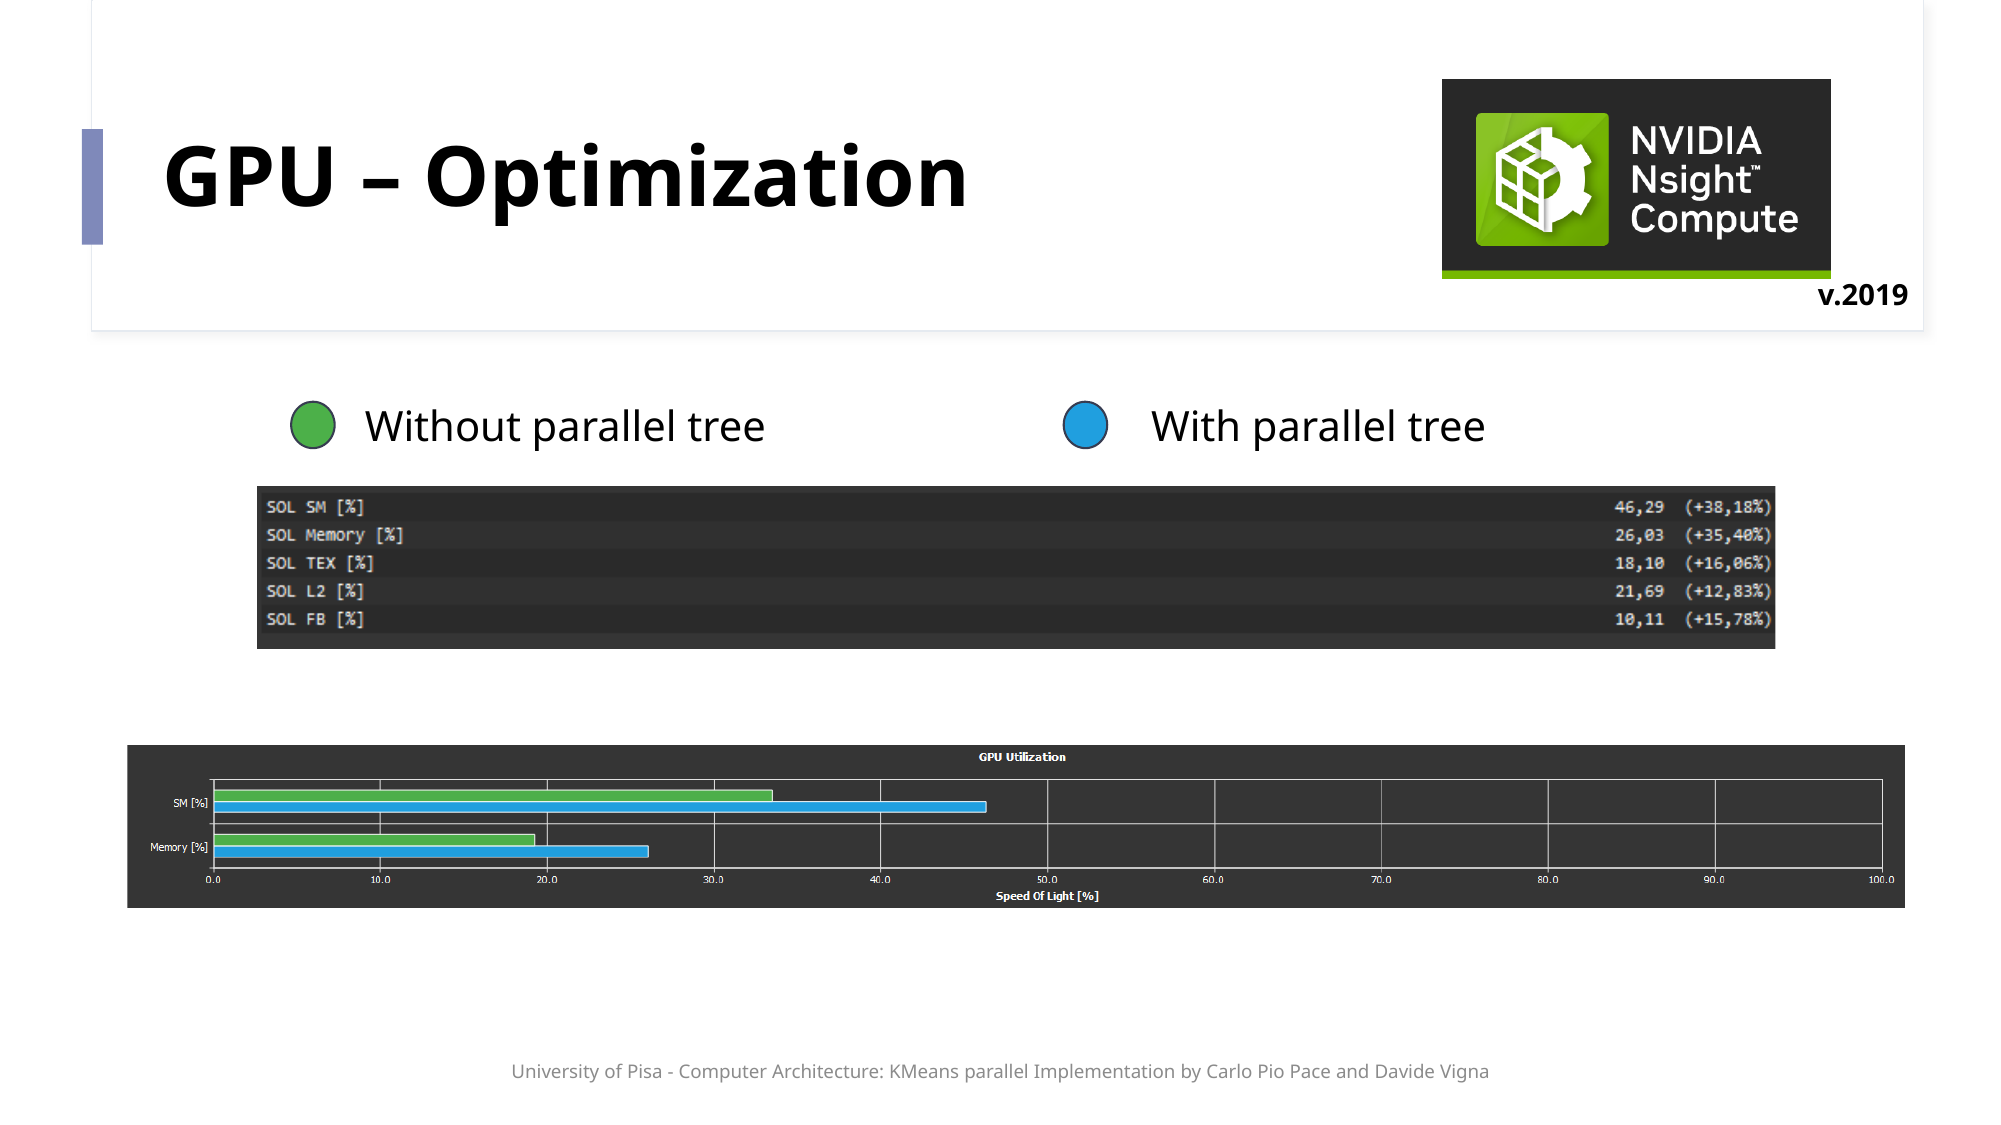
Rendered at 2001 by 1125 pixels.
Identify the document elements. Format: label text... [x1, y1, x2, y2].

picture [1442, 79, 1831, 280]
text_box With parallel tree [1136, 392, 1622, 457]
picture [127, 745, 1906, 908]
text_box v.2019 [1803, 268, 1924, 319]
text_box Without parallel tree [350, 392, 836, 457]
text_box [290, 400, 336, 450]
footer University of Pisa - Computer Architecture: KMeans parallel Implementation by Carlo Pio Pace and Davide Vigna [94, 1042, 1906, 1103]
text_box [1062, 400, 1109, 450]
title GPU – Optimization [147, 66, 1203, 292]
picture [257, 485, 1776, 649]
